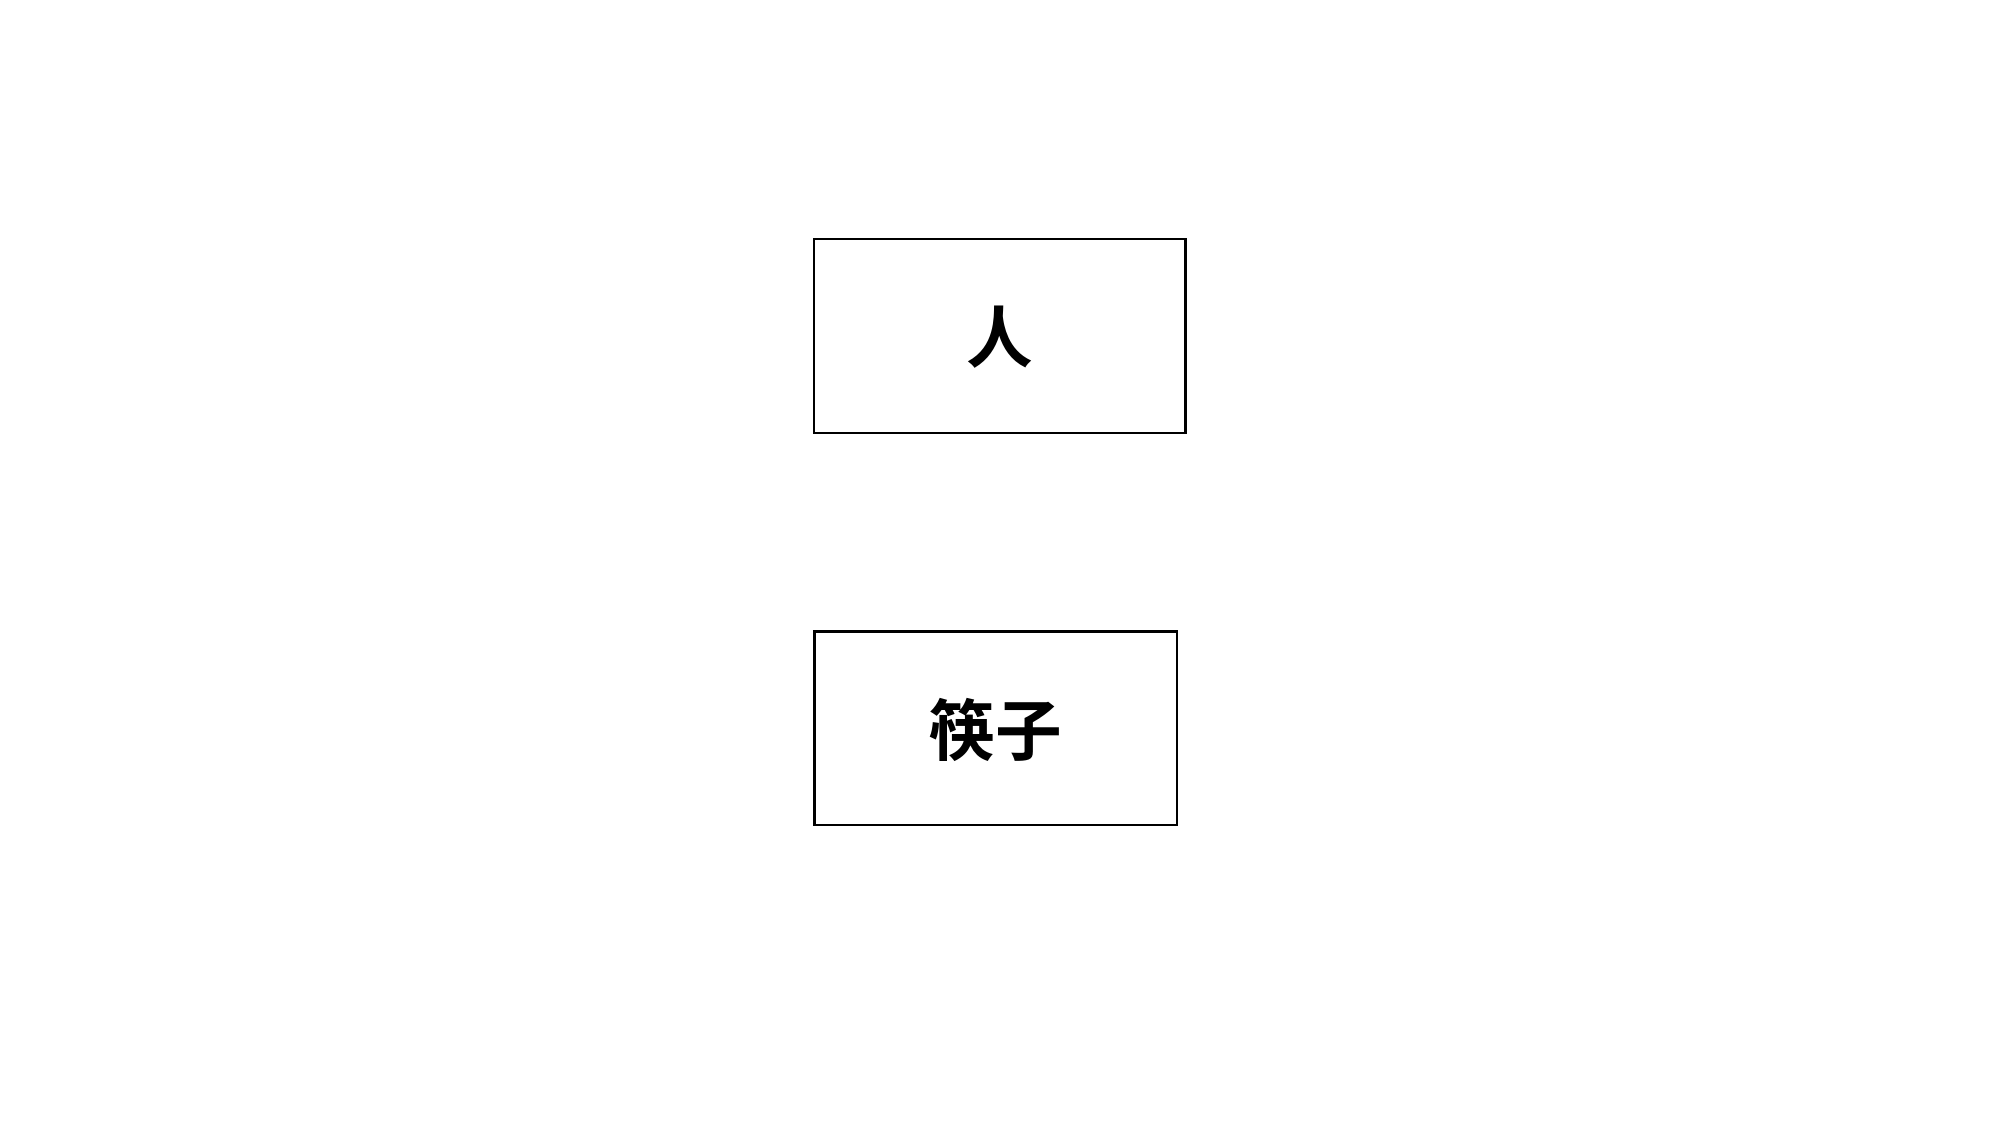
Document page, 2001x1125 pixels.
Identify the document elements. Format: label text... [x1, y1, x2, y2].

text_box 人 [813, 238, 1187, 434]
text_box 筷子 [813, 630, 1178, 826]
